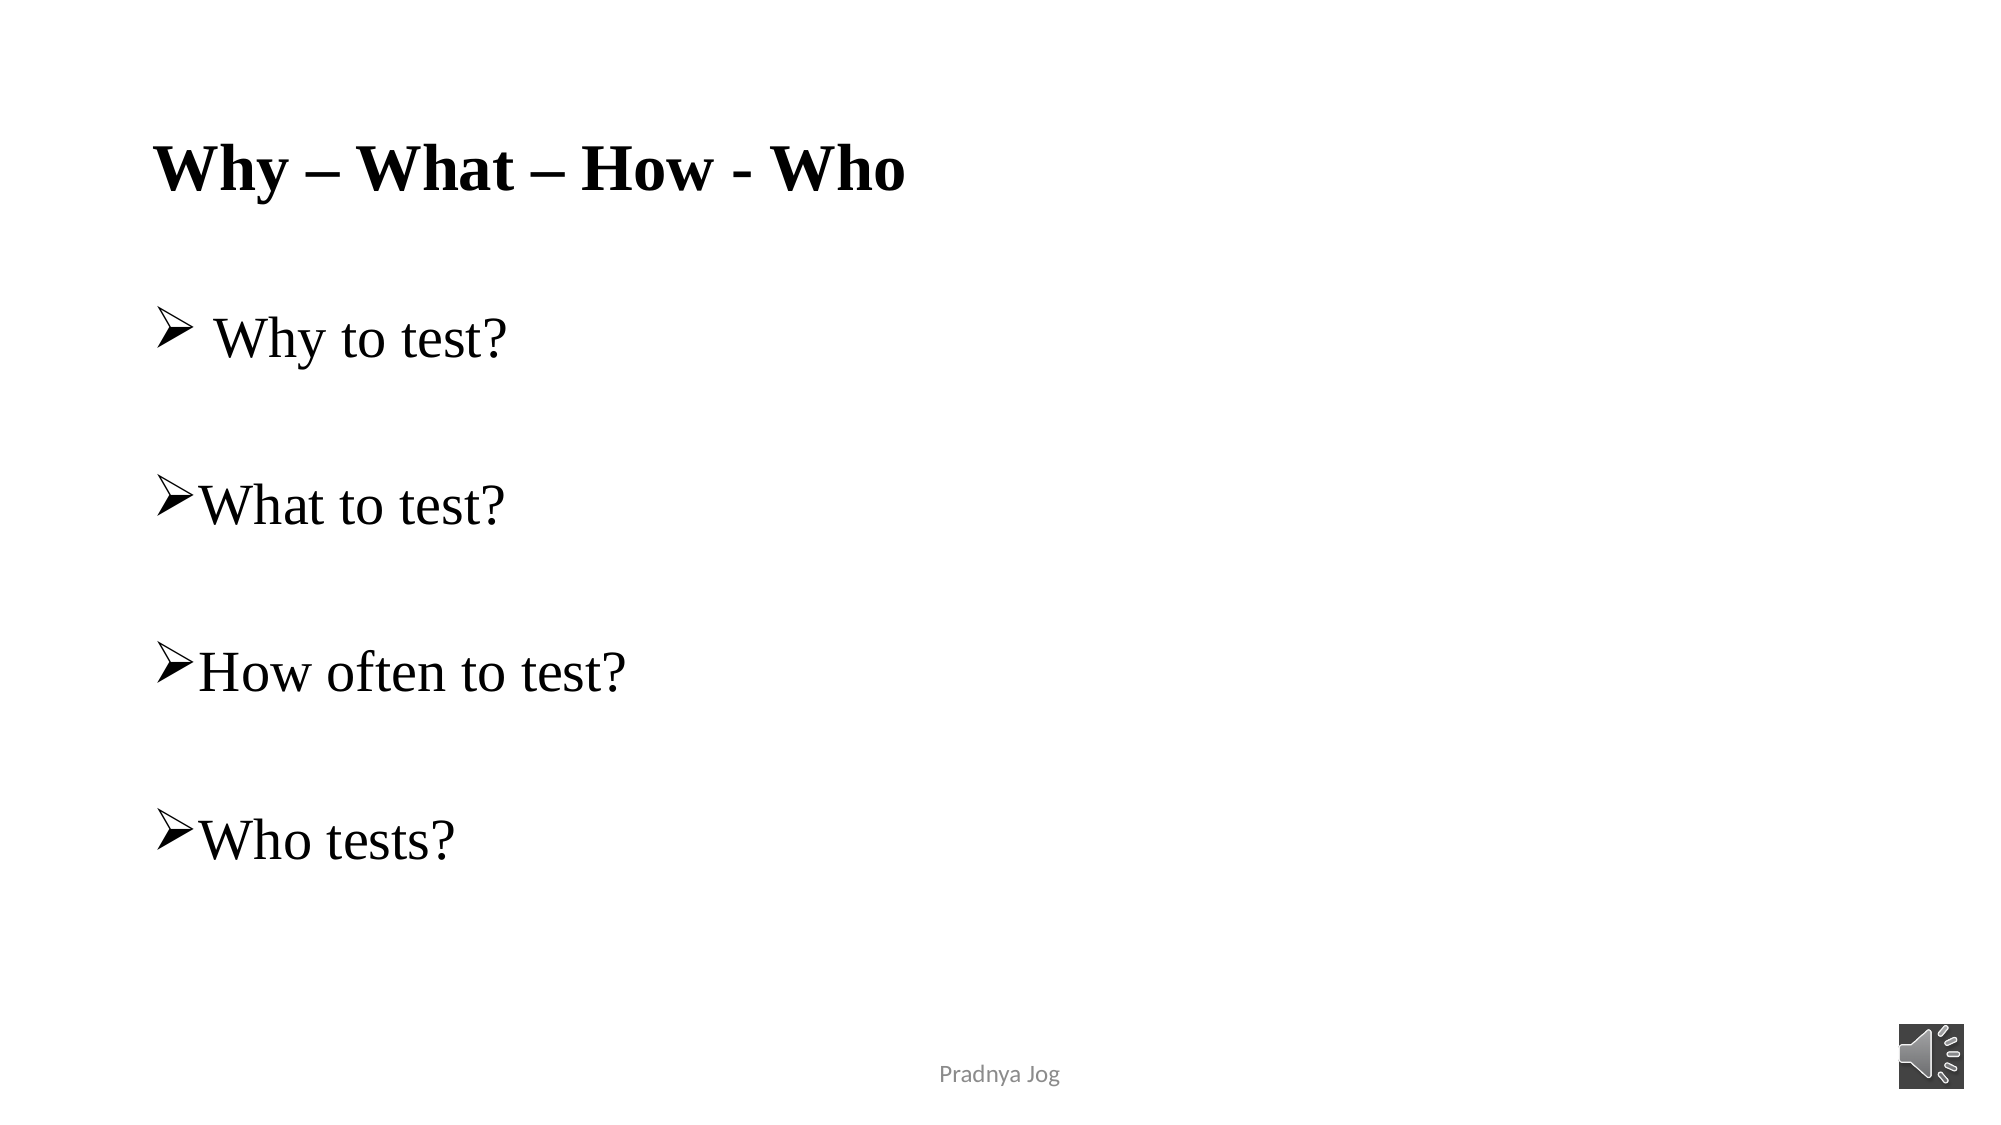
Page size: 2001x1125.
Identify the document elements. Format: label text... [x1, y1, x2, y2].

list Why to test? What to test? How often to test? Who tests? [137, 299, 1863, 1014]
footer Pradnya Jog [662, 1042, 1338, 1103]
picture [1897, 1022, 1965, 1090]
title Why – What – How - Who [137, 59, 1863, 278]
